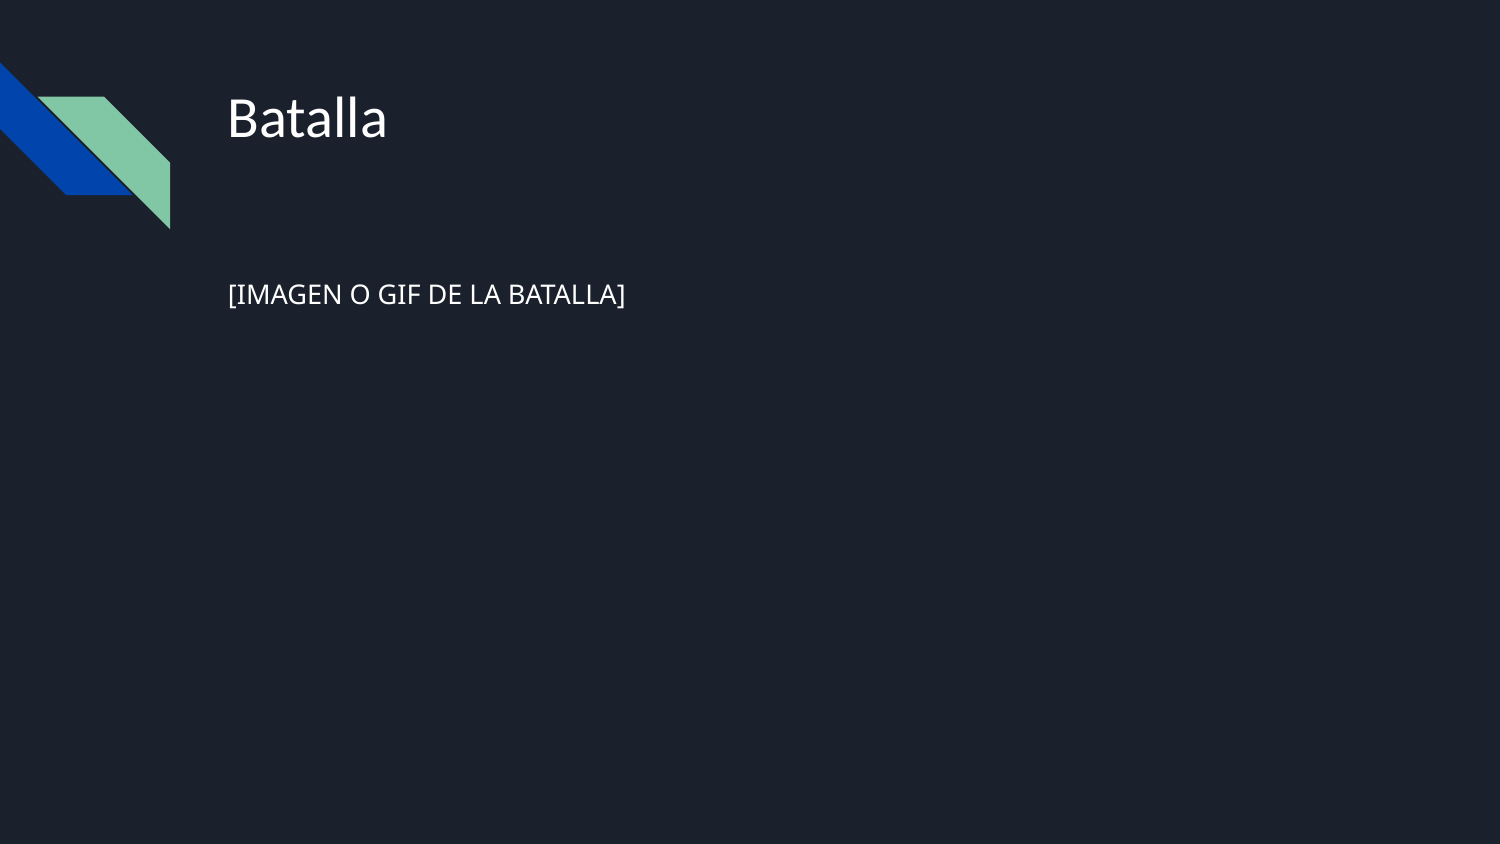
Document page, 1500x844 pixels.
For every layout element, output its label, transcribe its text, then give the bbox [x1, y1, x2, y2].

list [IMAGEN O GIF DE LA BATALLA] [212, 257, 1368, 735]
title Batalla [212, 64, 1368, 215]
